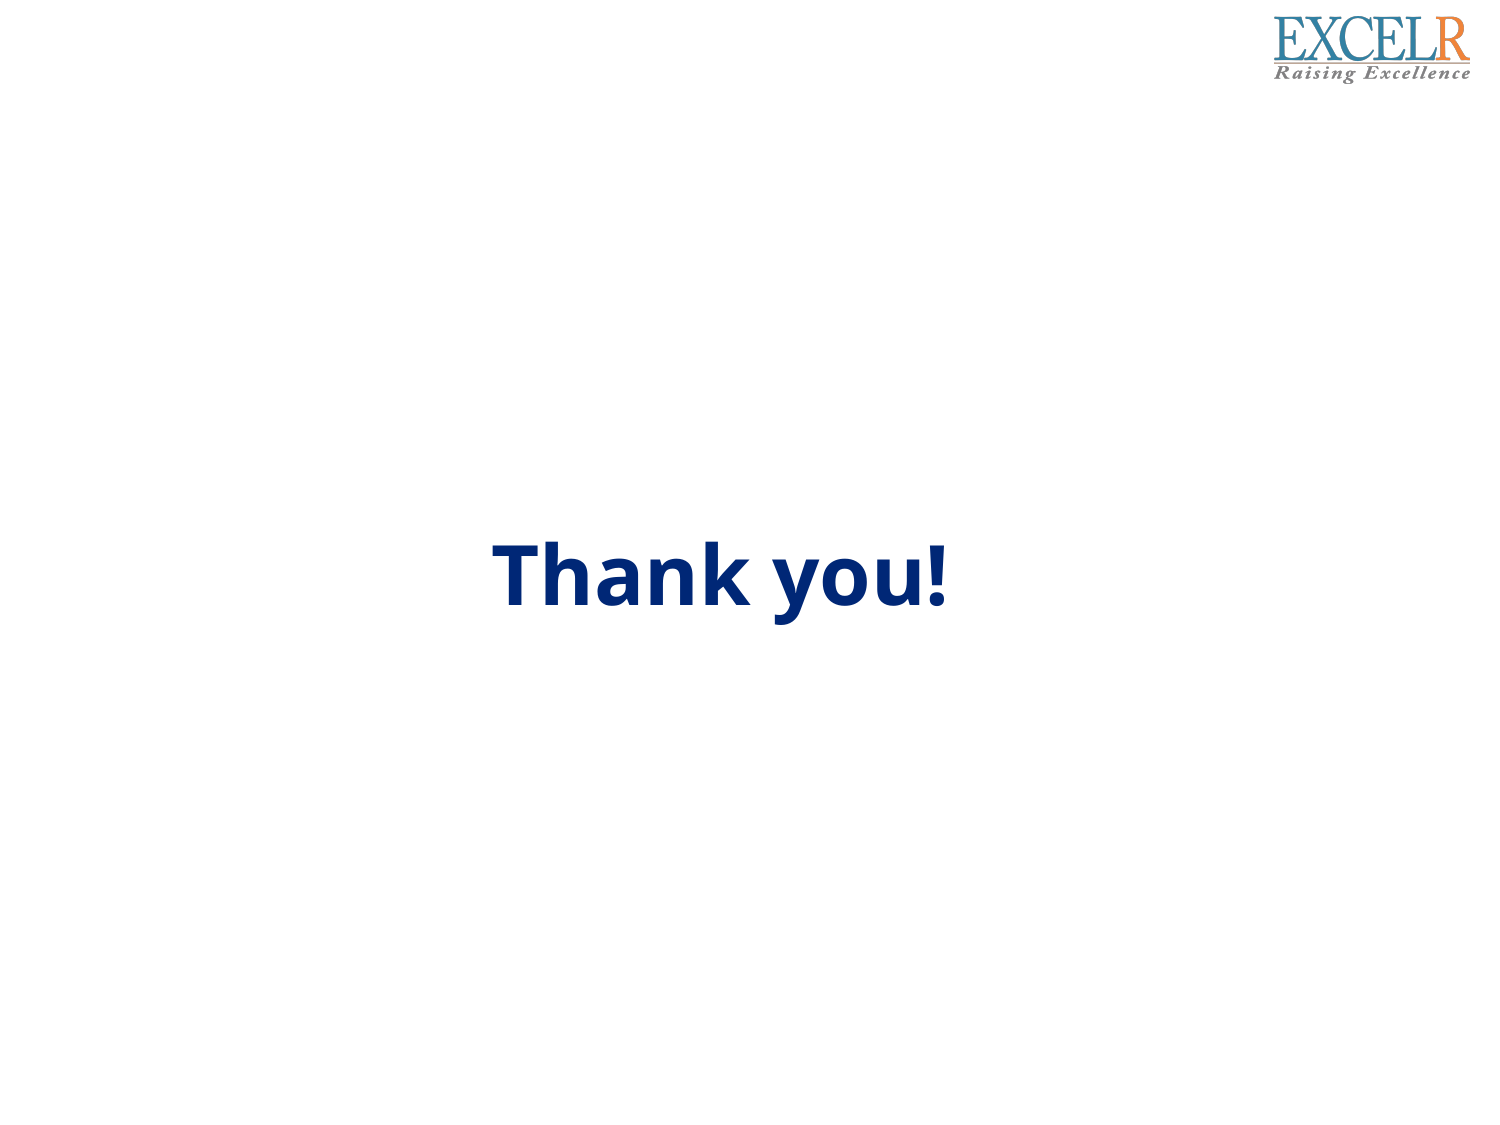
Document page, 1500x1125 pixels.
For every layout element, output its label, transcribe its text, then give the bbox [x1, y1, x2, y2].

picture [1274, 16, 1470, 85]
text_box Thank you! [99, 514, 1342, 630]
